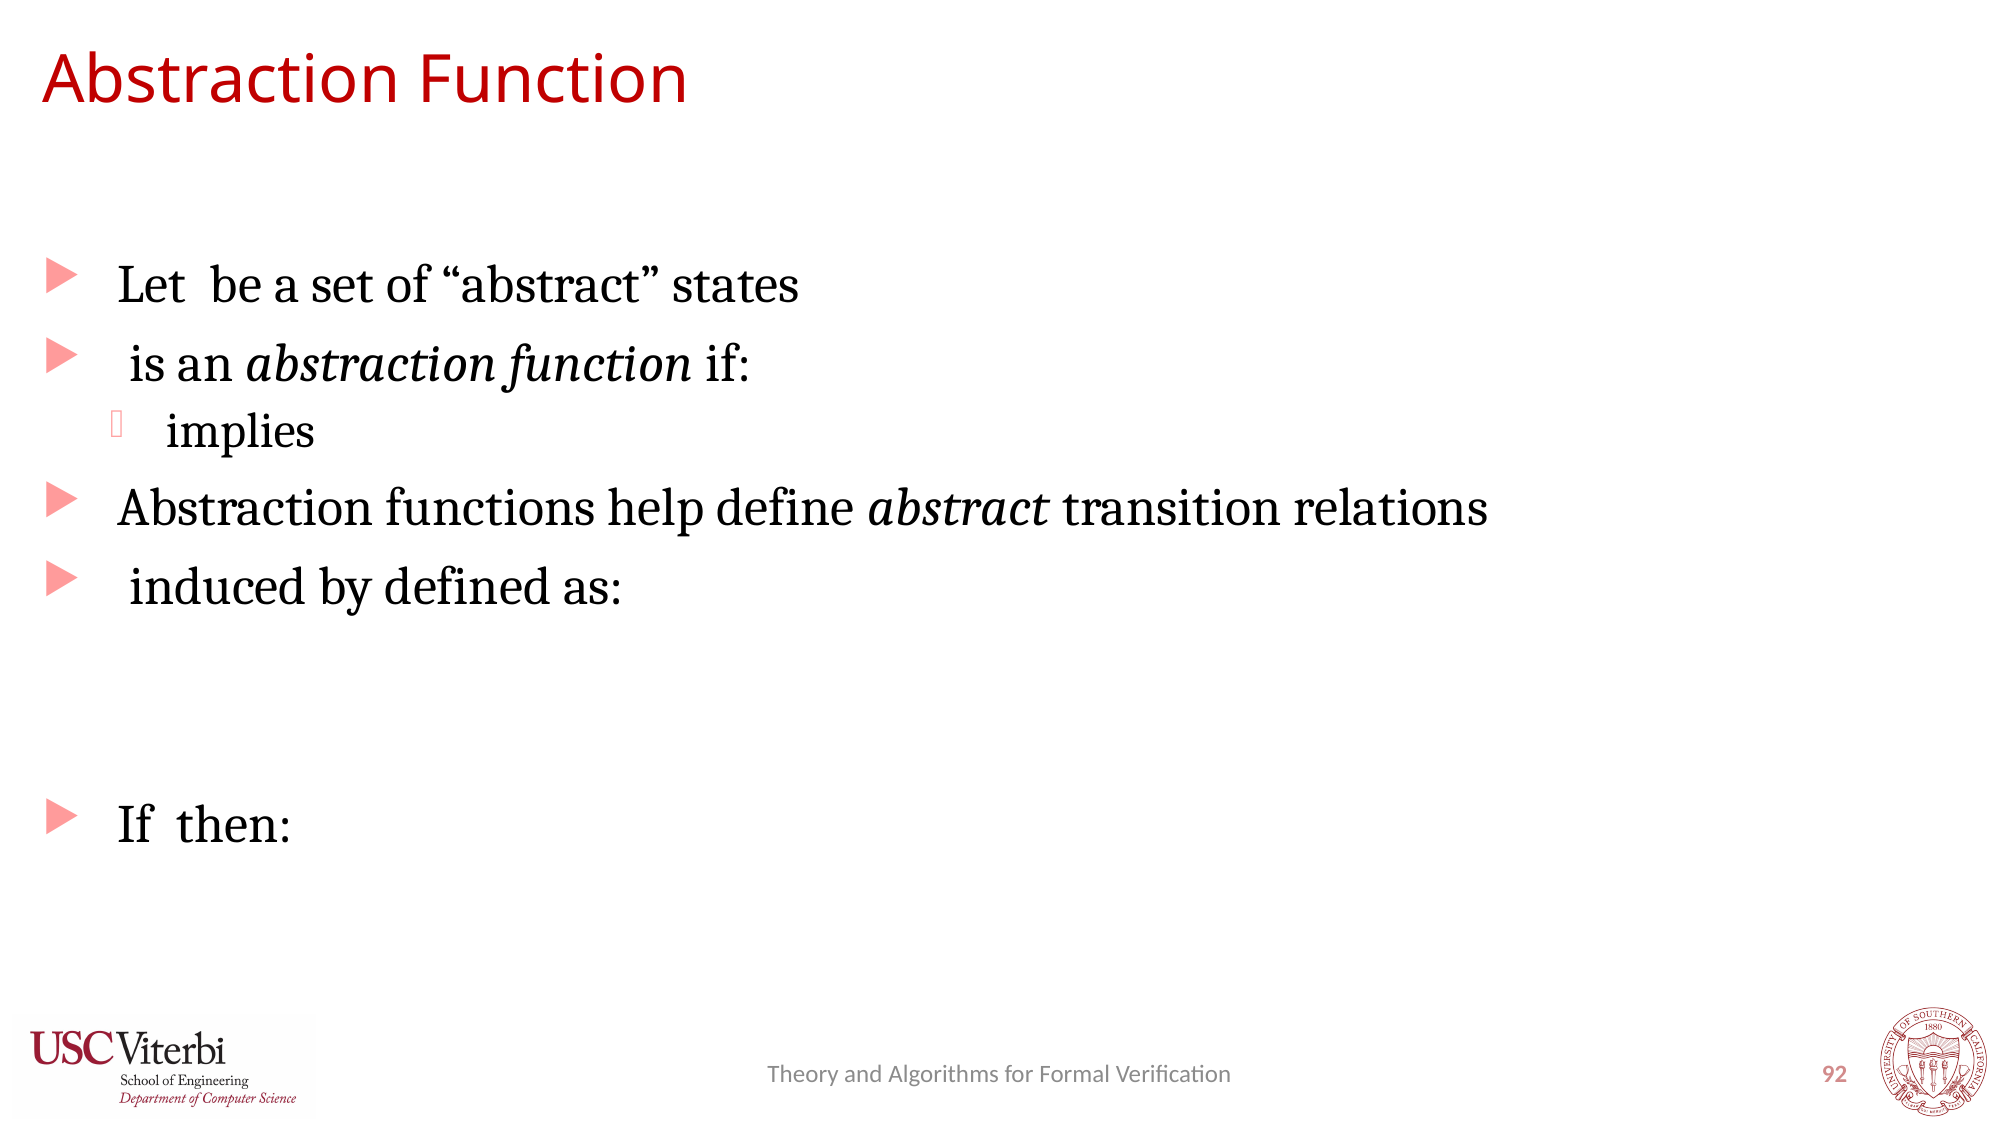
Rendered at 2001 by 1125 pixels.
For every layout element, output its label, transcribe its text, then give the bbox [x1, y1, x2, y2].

title Abstraction Function [27, 12, 1947, 150]
slide_number 92 [1684, 1042, 1863, 1103]
picture [12, 1014, 316, 1119]
picture [1879, 1002, 1988, 1119]
footer Theory and Algorithms for Formal Verification [662, 1042, 1338, 1103]
